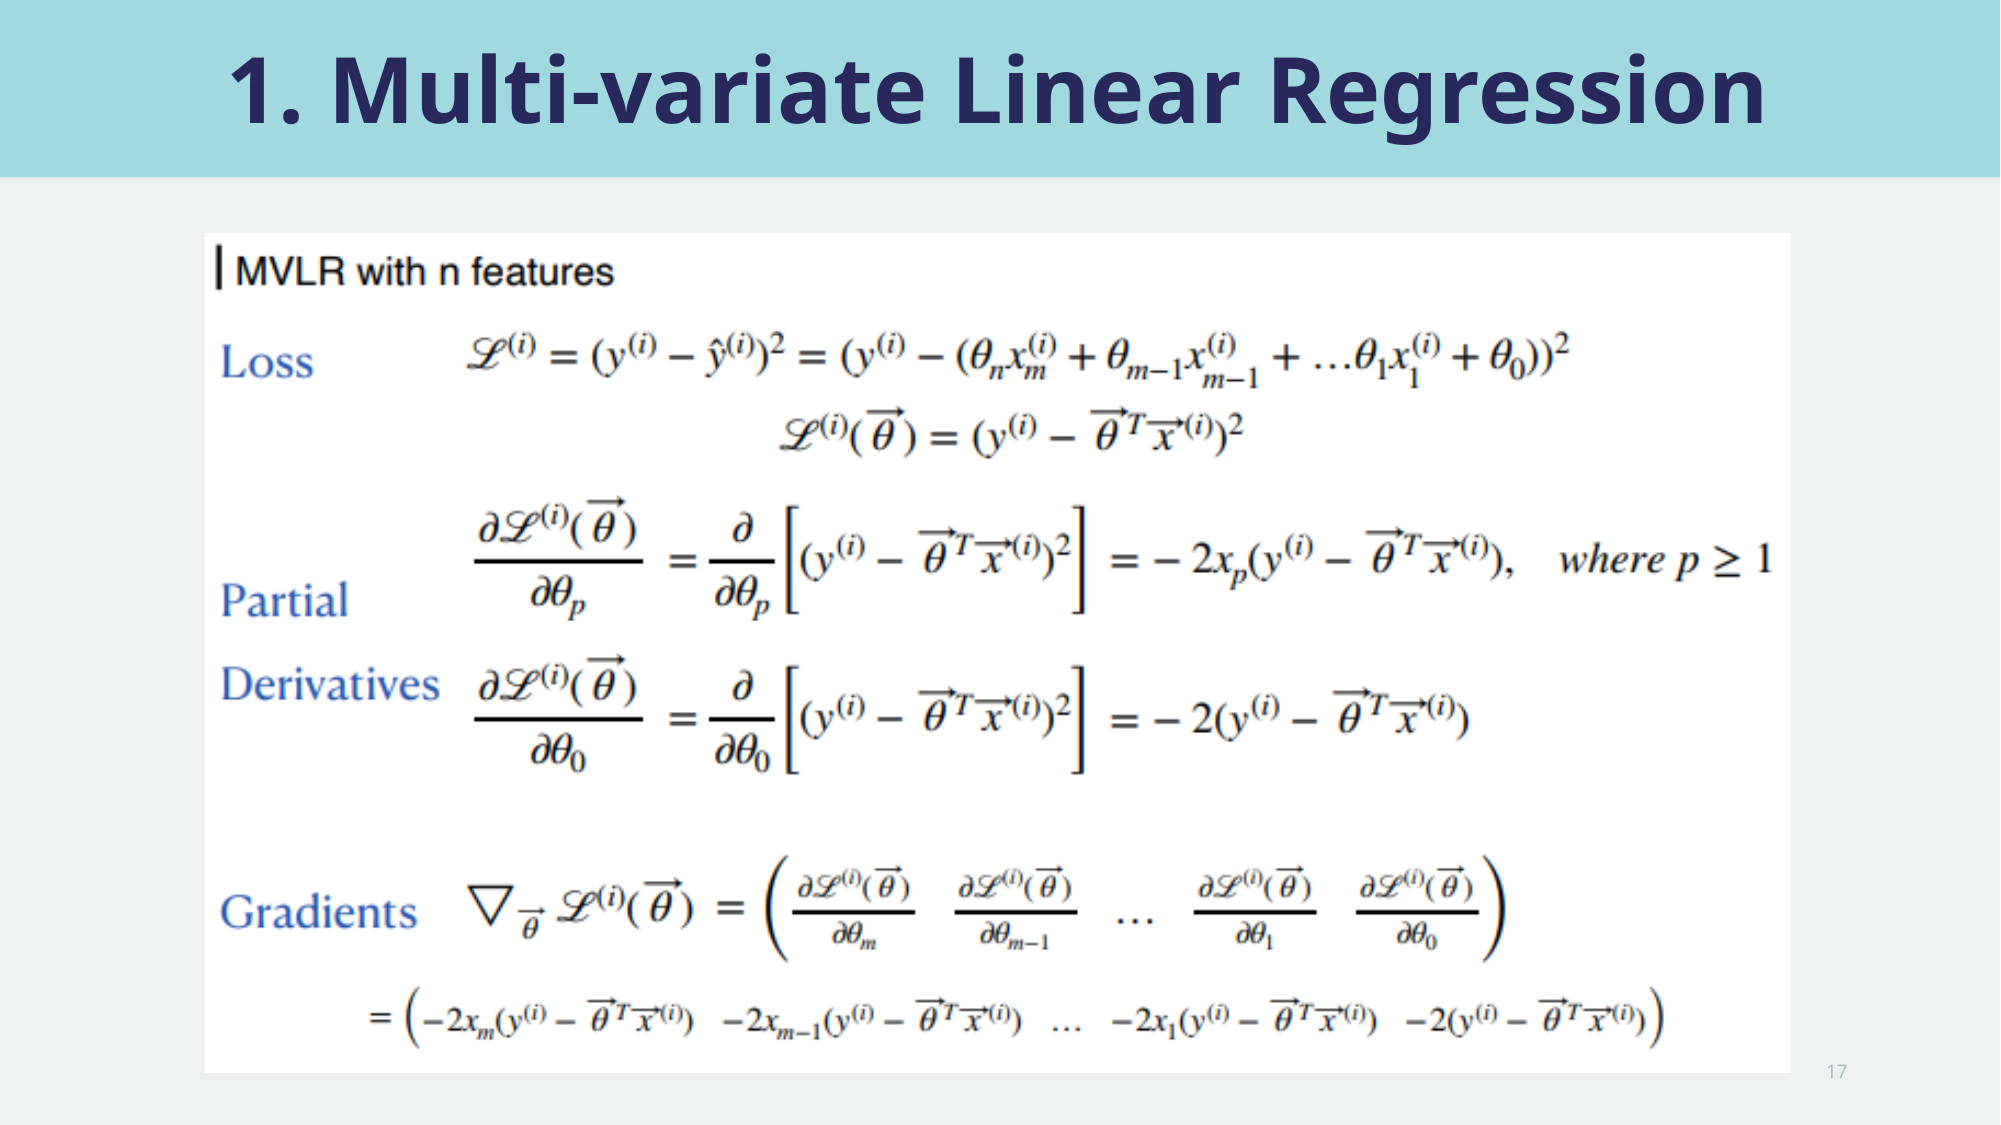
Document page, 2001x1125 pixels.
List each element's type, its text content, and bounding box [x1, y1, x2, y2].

slide_number 17 [1412, 1042, 1863, 1103]
picture [205, 233, 1791, 1073]
title 1. Multi-variate Linear Regression [116, 15, 1880, 152]
